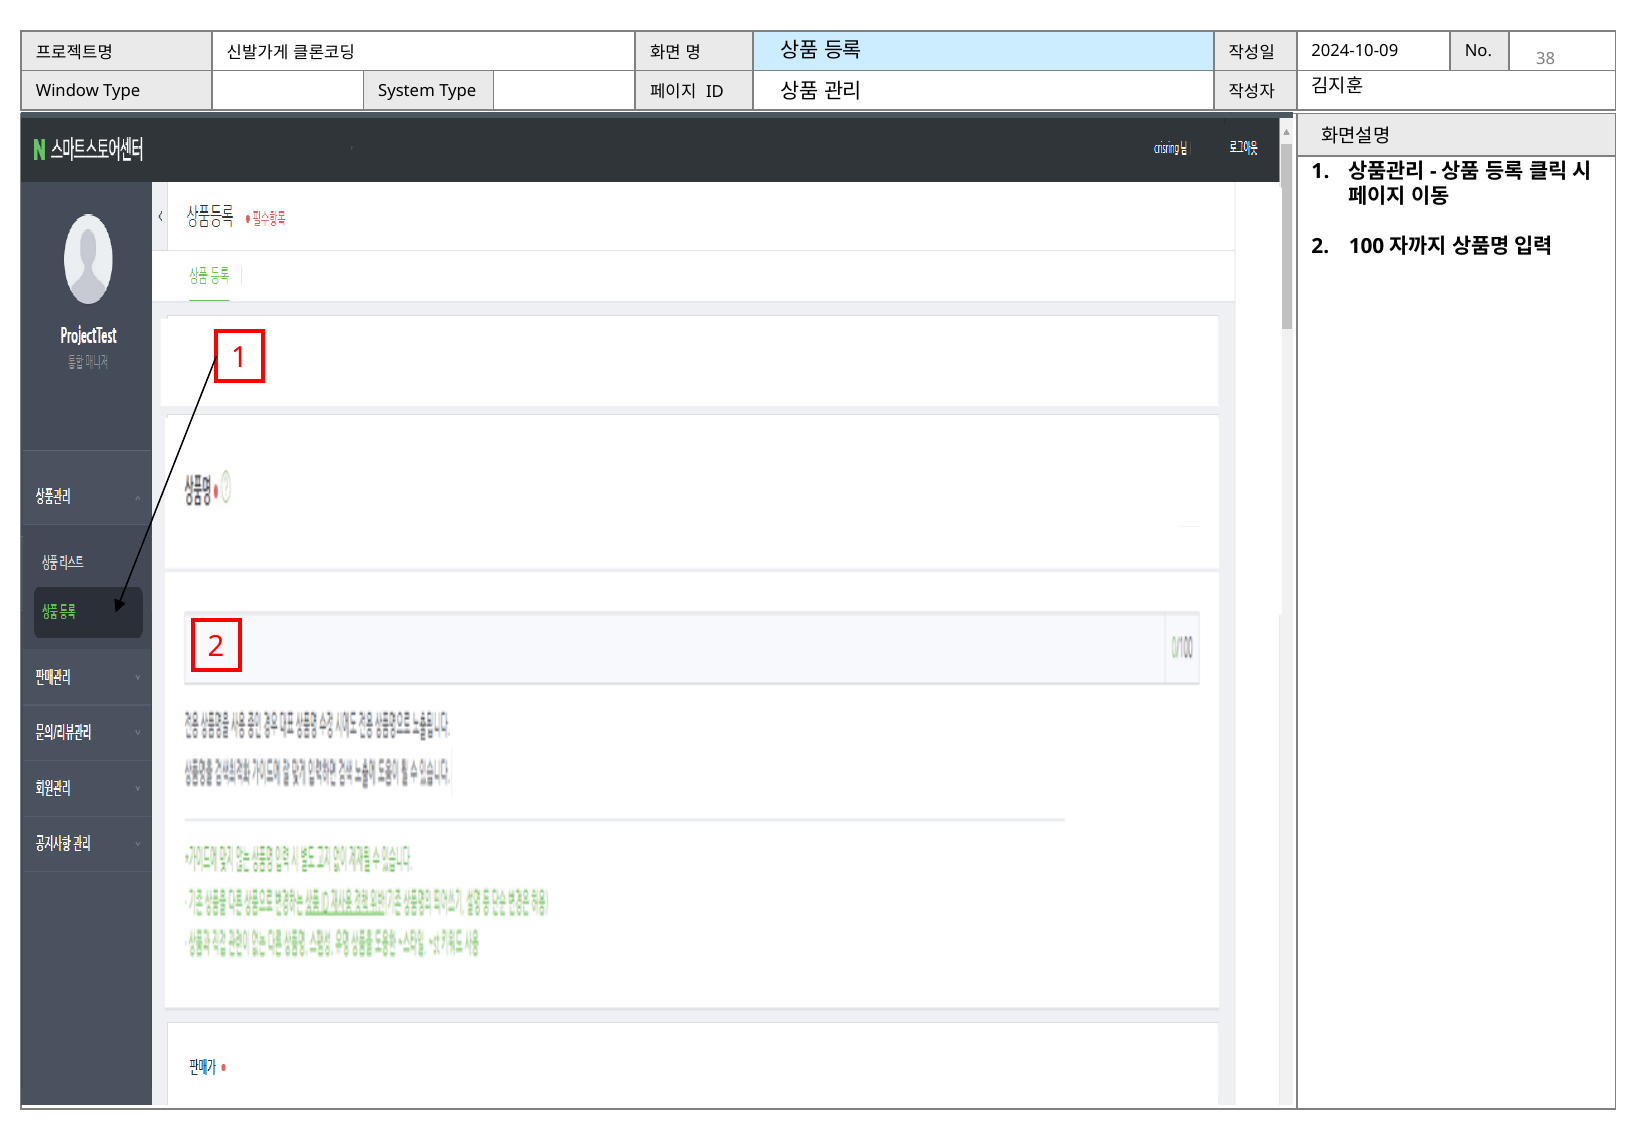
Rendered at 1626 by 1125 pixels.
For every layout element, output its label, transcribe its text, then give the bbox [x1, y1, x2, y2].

text_box 김지훈 [1296, 66, 1593, 104]
text_box 상품 등록 [765, 29, 1097, 70]
text_box 상품 관리 [765, 70, 1097, 110]
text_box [115, 356, 217, 613]
picture [21, 112, 1293, 1105]
text_box 상품관리-상품 등록 클릭 시 페이지 이동 100자까지 상품명 입력 [1297, 150, 1616, 290]
